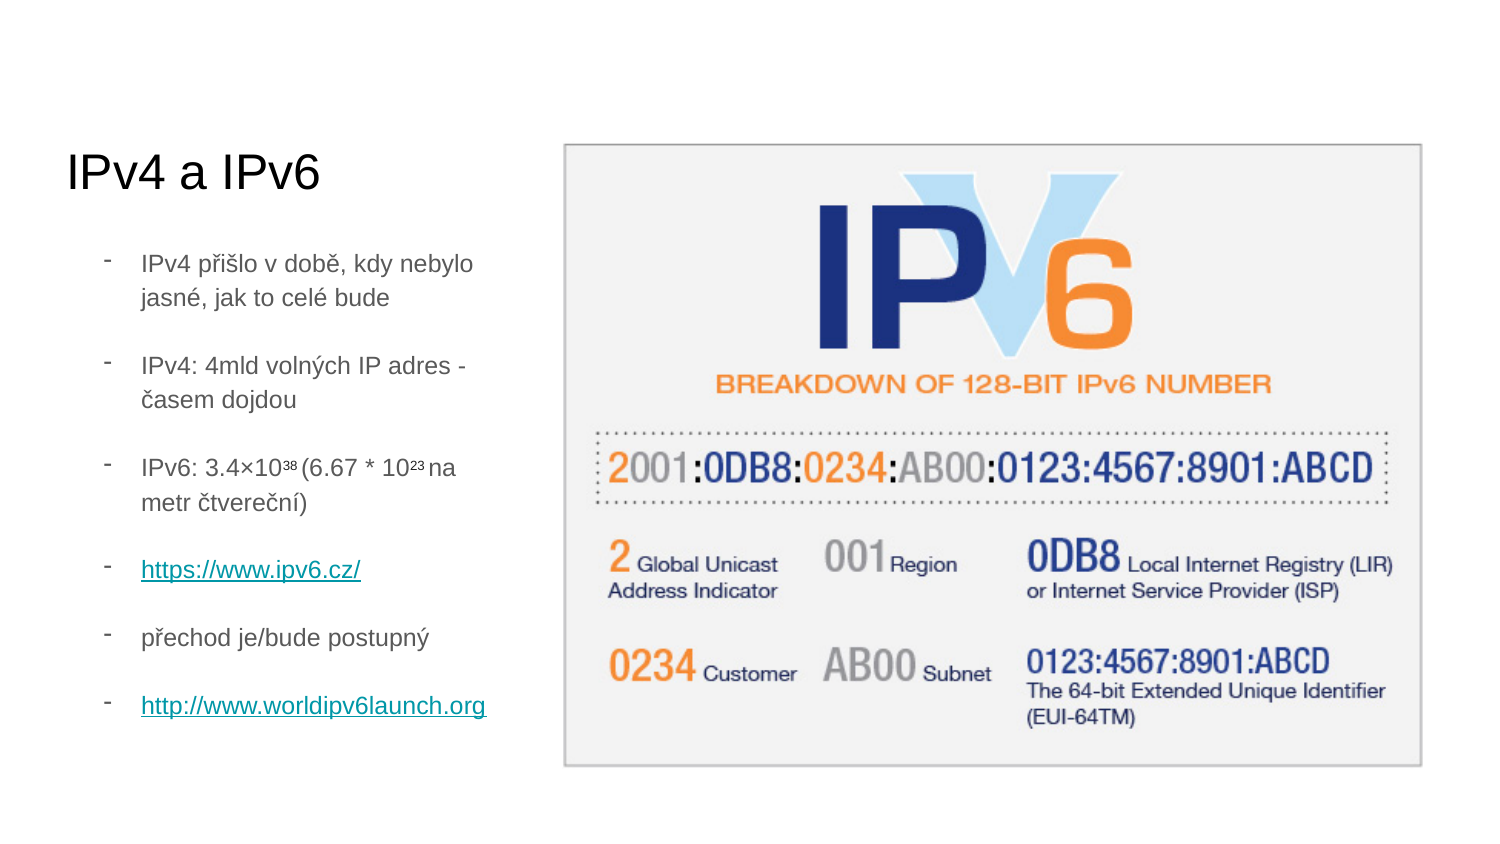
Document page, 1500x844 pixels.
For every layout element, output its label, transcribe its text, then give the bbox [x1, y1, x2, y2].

list IPv4 přišlo v době, kdy nebylo jasné, jak to celé bude IPv4: 4mld volných IP adres - časem dojdou IPv6: 3.4×1038 (6.67 * 1023 na metr čtvereční) https://www.ipv6.cz/ přechod je/bude postupný http://www.worldipv6launch.org [51, 227, 512, 750]
picture [562, 141, 1427, 769]
title IPv4 a IPv6 [51, 91, 512, 216]
